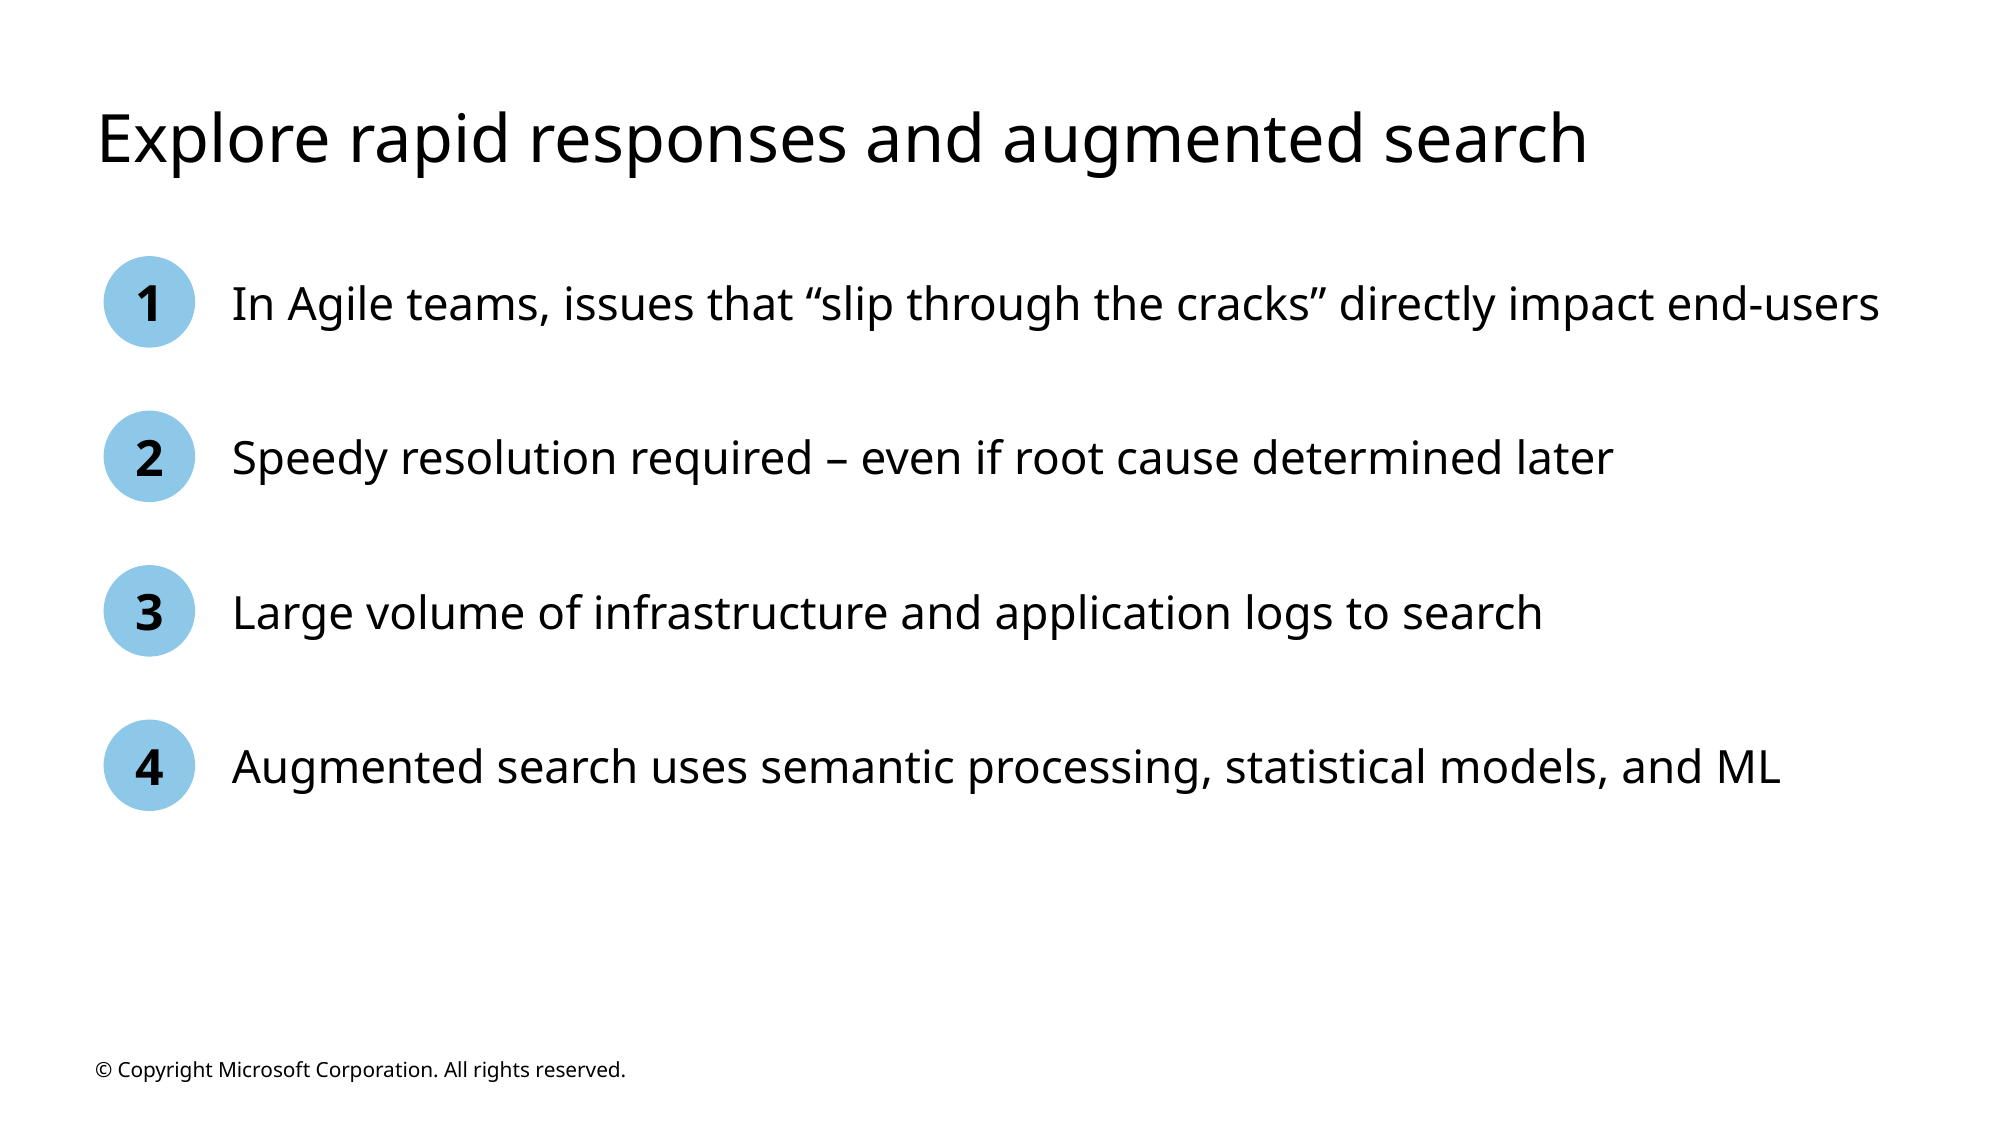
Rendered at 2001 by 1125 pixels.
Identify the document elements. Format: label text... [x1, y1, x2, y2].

text_box Speedy resolution required – even if root cause determined later [216, 421, 1903, 492]
text_box In Agile teams, issues that “slip through the cracks” directly impact end-users [216, 266, 1903, 338]
title Explore rapid responses and augmented search [96, 96, 1903, 177]
text_box 2 [102, 409, 197, 503]
text_box 3 [102, 564, 197, 658]
text_box 1 [102, 255, 197, 349]
text_box Large volume of infrastructure and application logs to search [216, 575, 1903, 647]
text_box 4 [102, 718, 197, 812]
text_box Augmented search uses semantic processing, statistical models, and ML [216, 729, 1903, 801]
